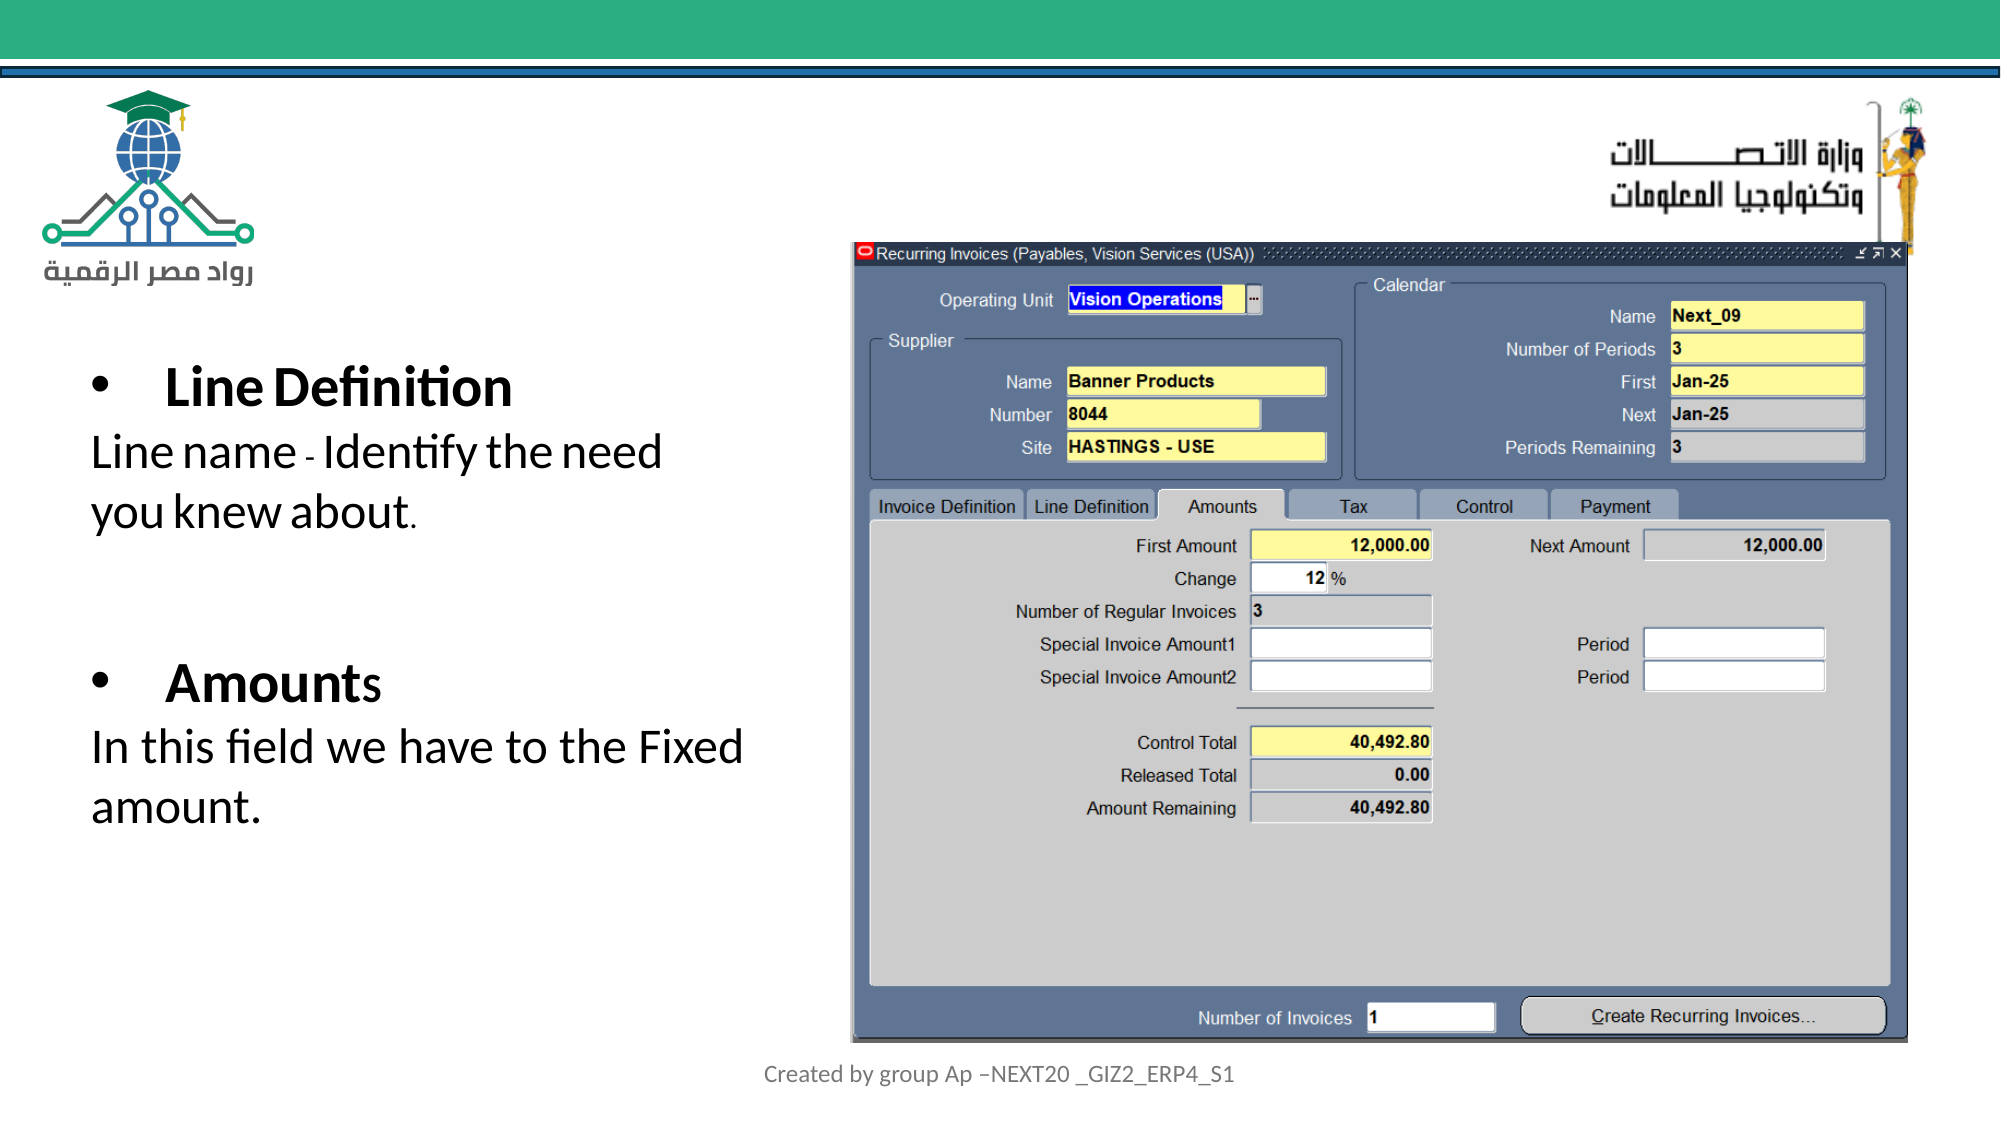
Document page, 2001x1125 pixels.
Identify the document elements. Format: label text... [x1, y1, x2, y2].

text_box AmountS In this field we have to the Fixed amount. [76, 636, 849, 942]
text_box Line Definition Line name - Identify the need you knew about. [76, 340, 752, 591]
footer Created by group Ap –NEXT20 _GIZ2_ERP4_S1 [662, 1042, 1338, 1103]
picture [849, 84, 1958, 1044]
picture [42, 90, 254, 286]
